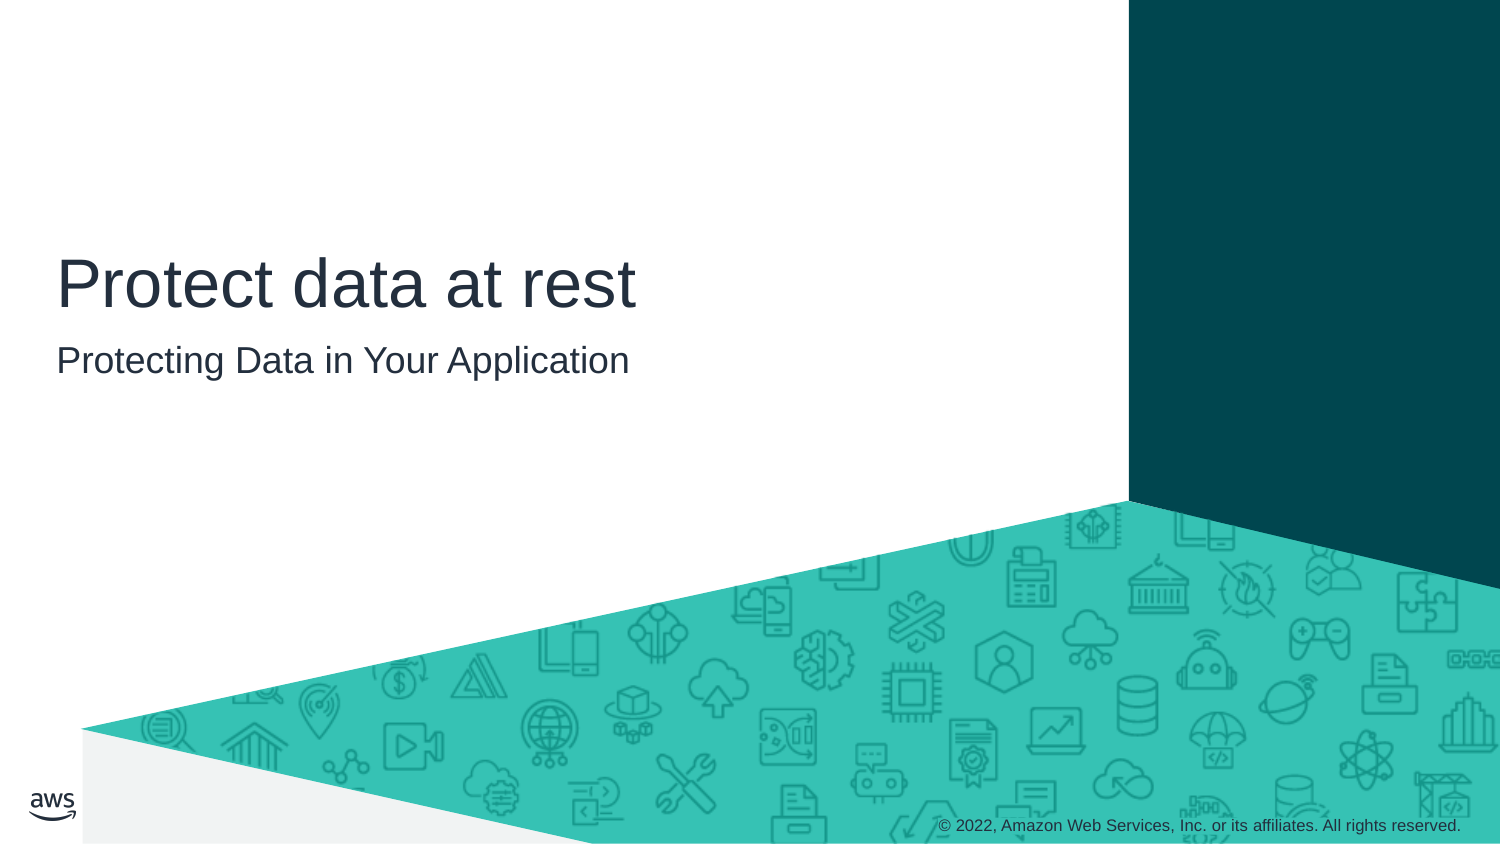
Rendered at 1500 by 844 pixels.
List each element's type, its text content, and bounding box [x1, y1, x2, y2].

picture [29, 793, 76, 821]
title Protect data at rest [45, 45, 1124, 328]
picture [125, 493, 1500, 844]
subtitle Protecting Data in Your Application [45, 330, 1124, 589]
